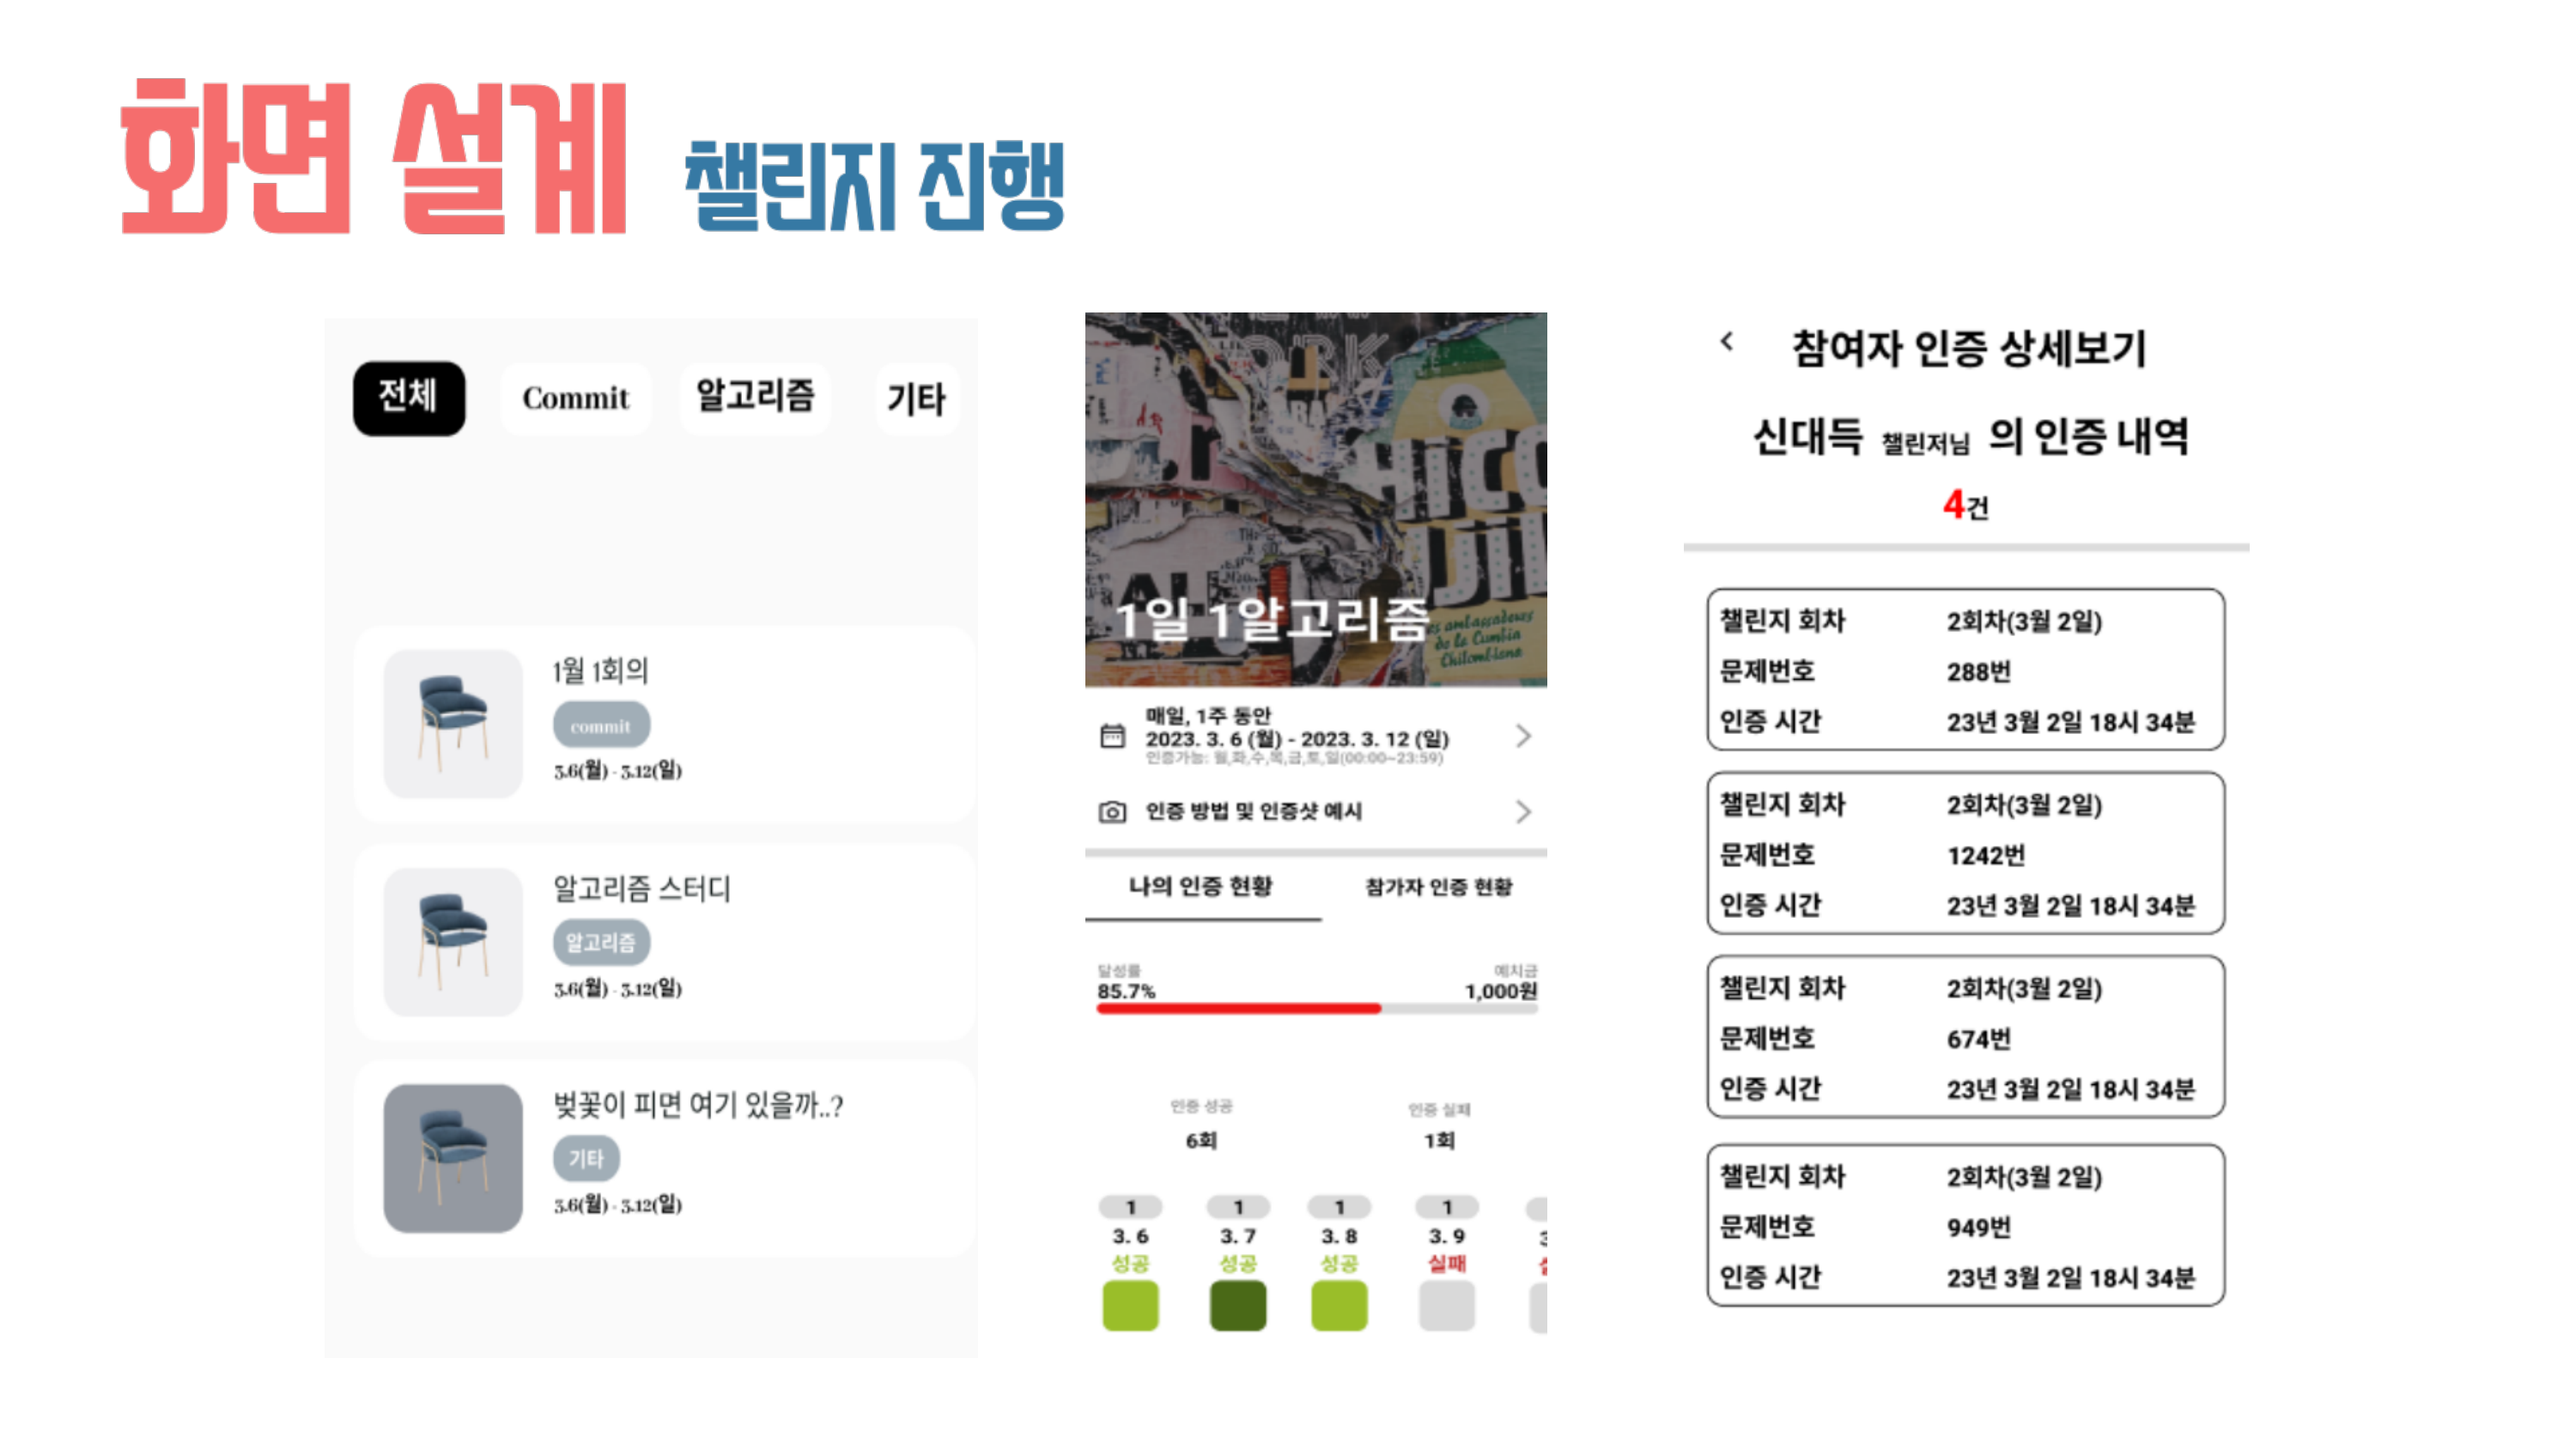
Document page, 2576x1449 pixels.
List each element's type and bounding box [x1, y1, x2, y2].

picture [88, 7, 1159, 321]
text_box [1085, 312, 1548, 1358]
text_box [325, 318, 978, 1358]
text_box [1684, 312, 2250, 1358]
